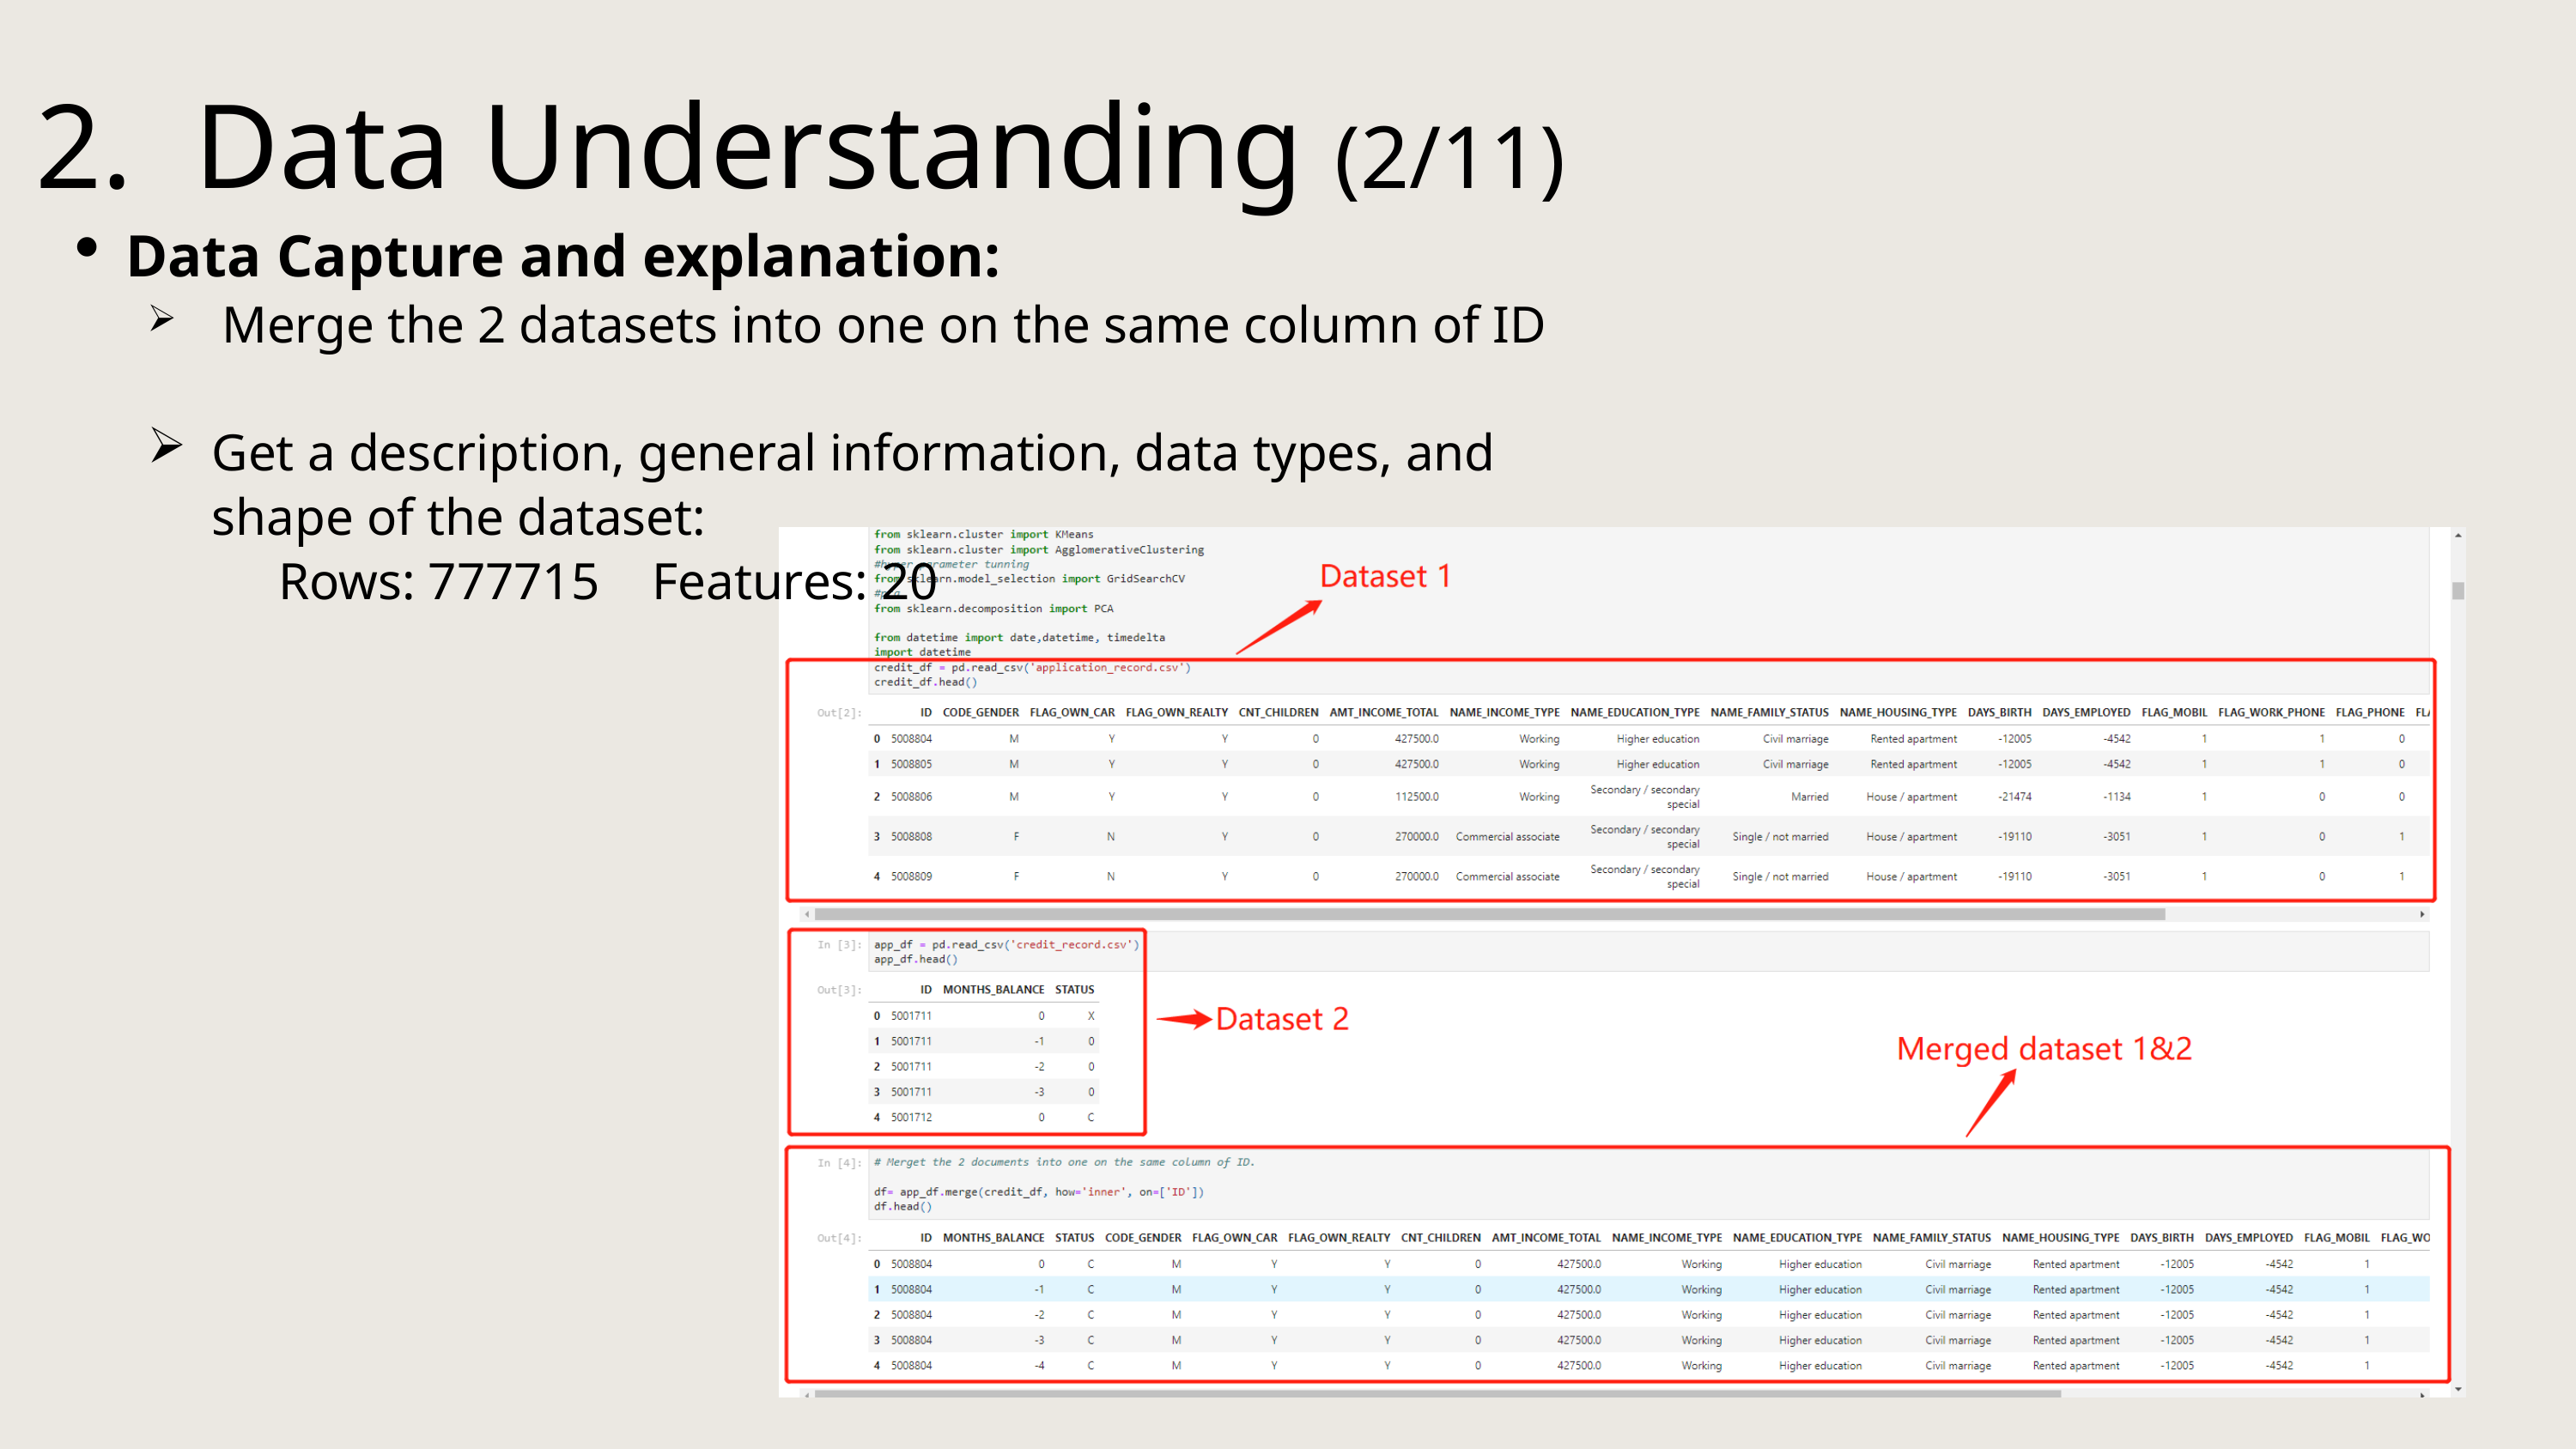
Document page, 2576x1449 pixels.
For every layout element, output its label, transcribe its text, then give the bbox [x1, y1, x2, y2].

picture [778, 527, 2466, 1398]
text_box Data Capture and explanation: Merge the 2 datasets into one on the same column of ID Get a description, general information, data types, and shape of the dataset: Rows: 777715 Features: 20 [76, 220, 1605, 658]
text_box 2. Data Understanding (2/11) [35, 28, 2188, 212]
